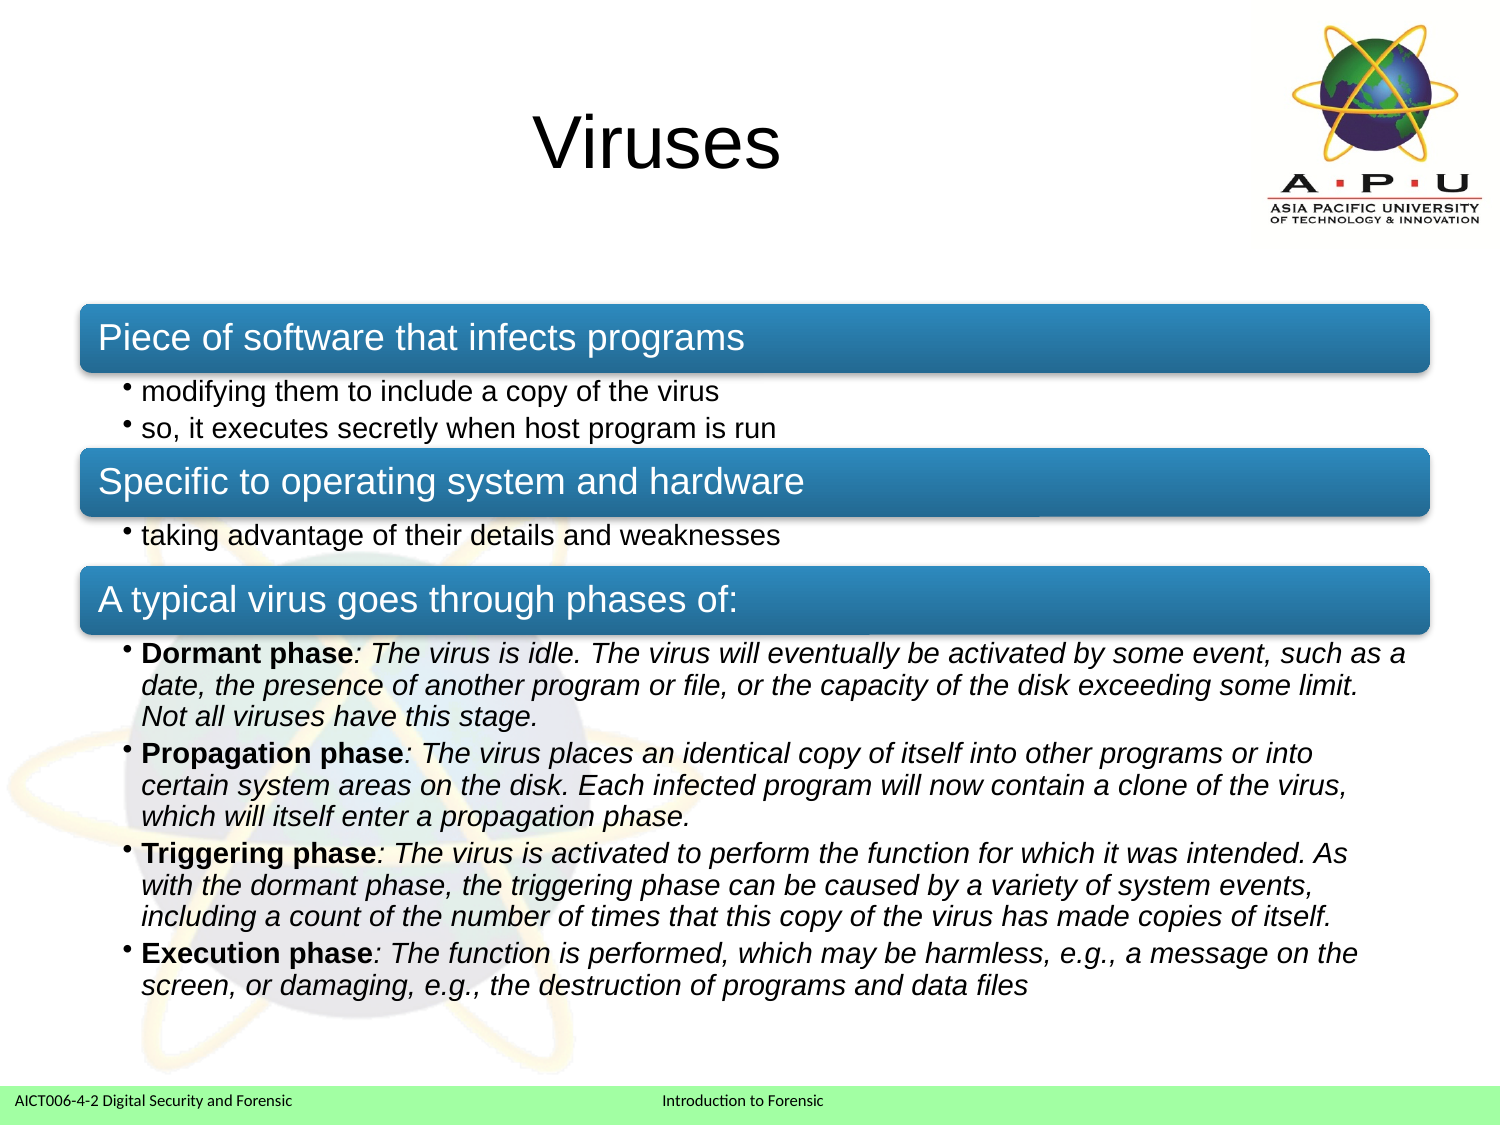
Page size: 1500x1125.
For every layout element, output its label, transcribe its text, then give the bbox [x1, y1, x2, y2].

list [79, 278, 1431, 1021]
title Viruses [79, 45, 1235, 233]
picture [1251, 0, 1500, 249]
